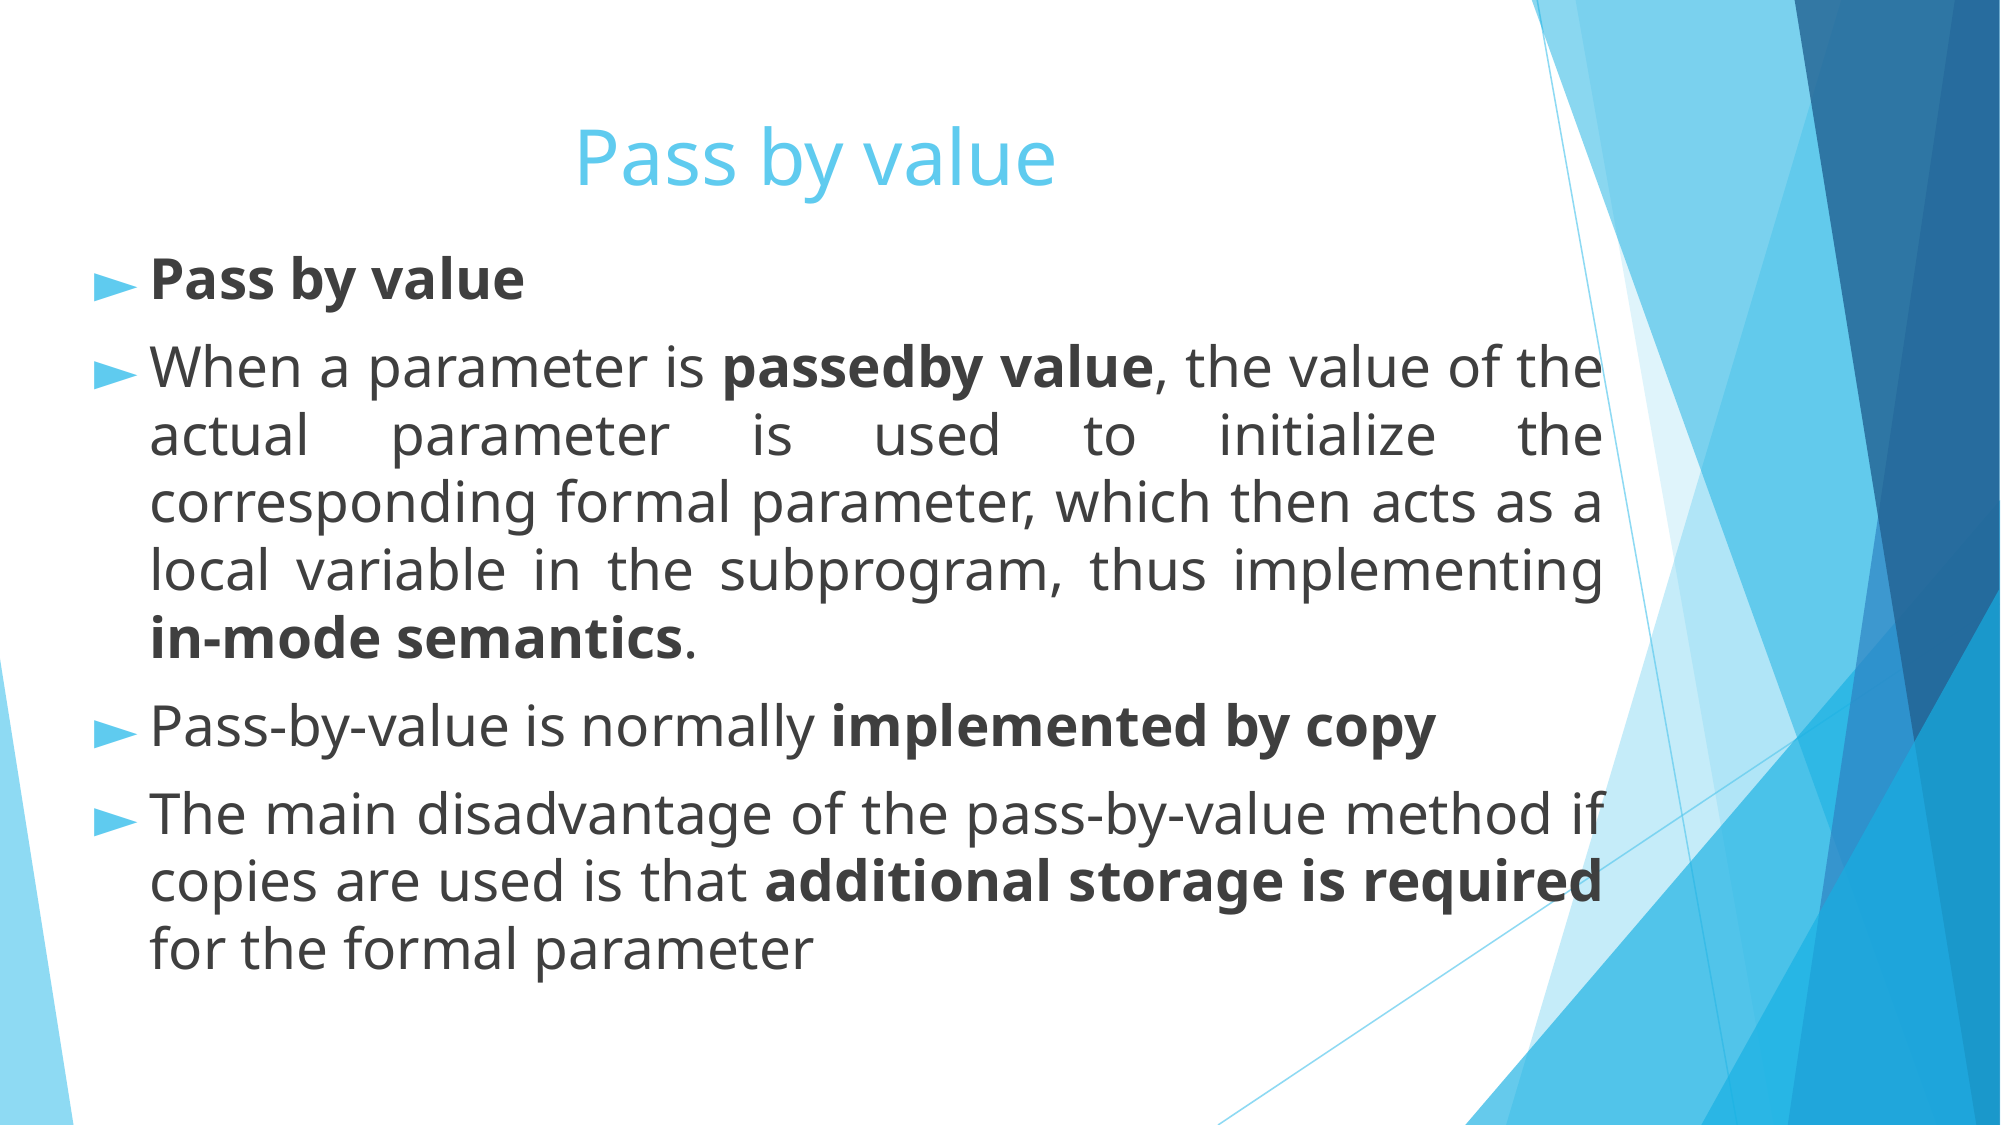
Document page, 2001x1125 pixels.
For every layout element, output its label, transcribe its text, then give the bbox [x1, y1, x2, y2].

list Pass by value When a parameter is passedby value, the value of the actual parameter is used to initialize the corresponding formal parameter, which then acts as a local variable in the subprogram, thus implementing in-mode semantics. Pass-by-value is normally implemented by copy The main disadvantage of the pass-by-value method if copies are used is that additional storage is required for the formal parameter [79, 235, 1620, 992]
title Pass by value [111, 99, 1522, 209]
